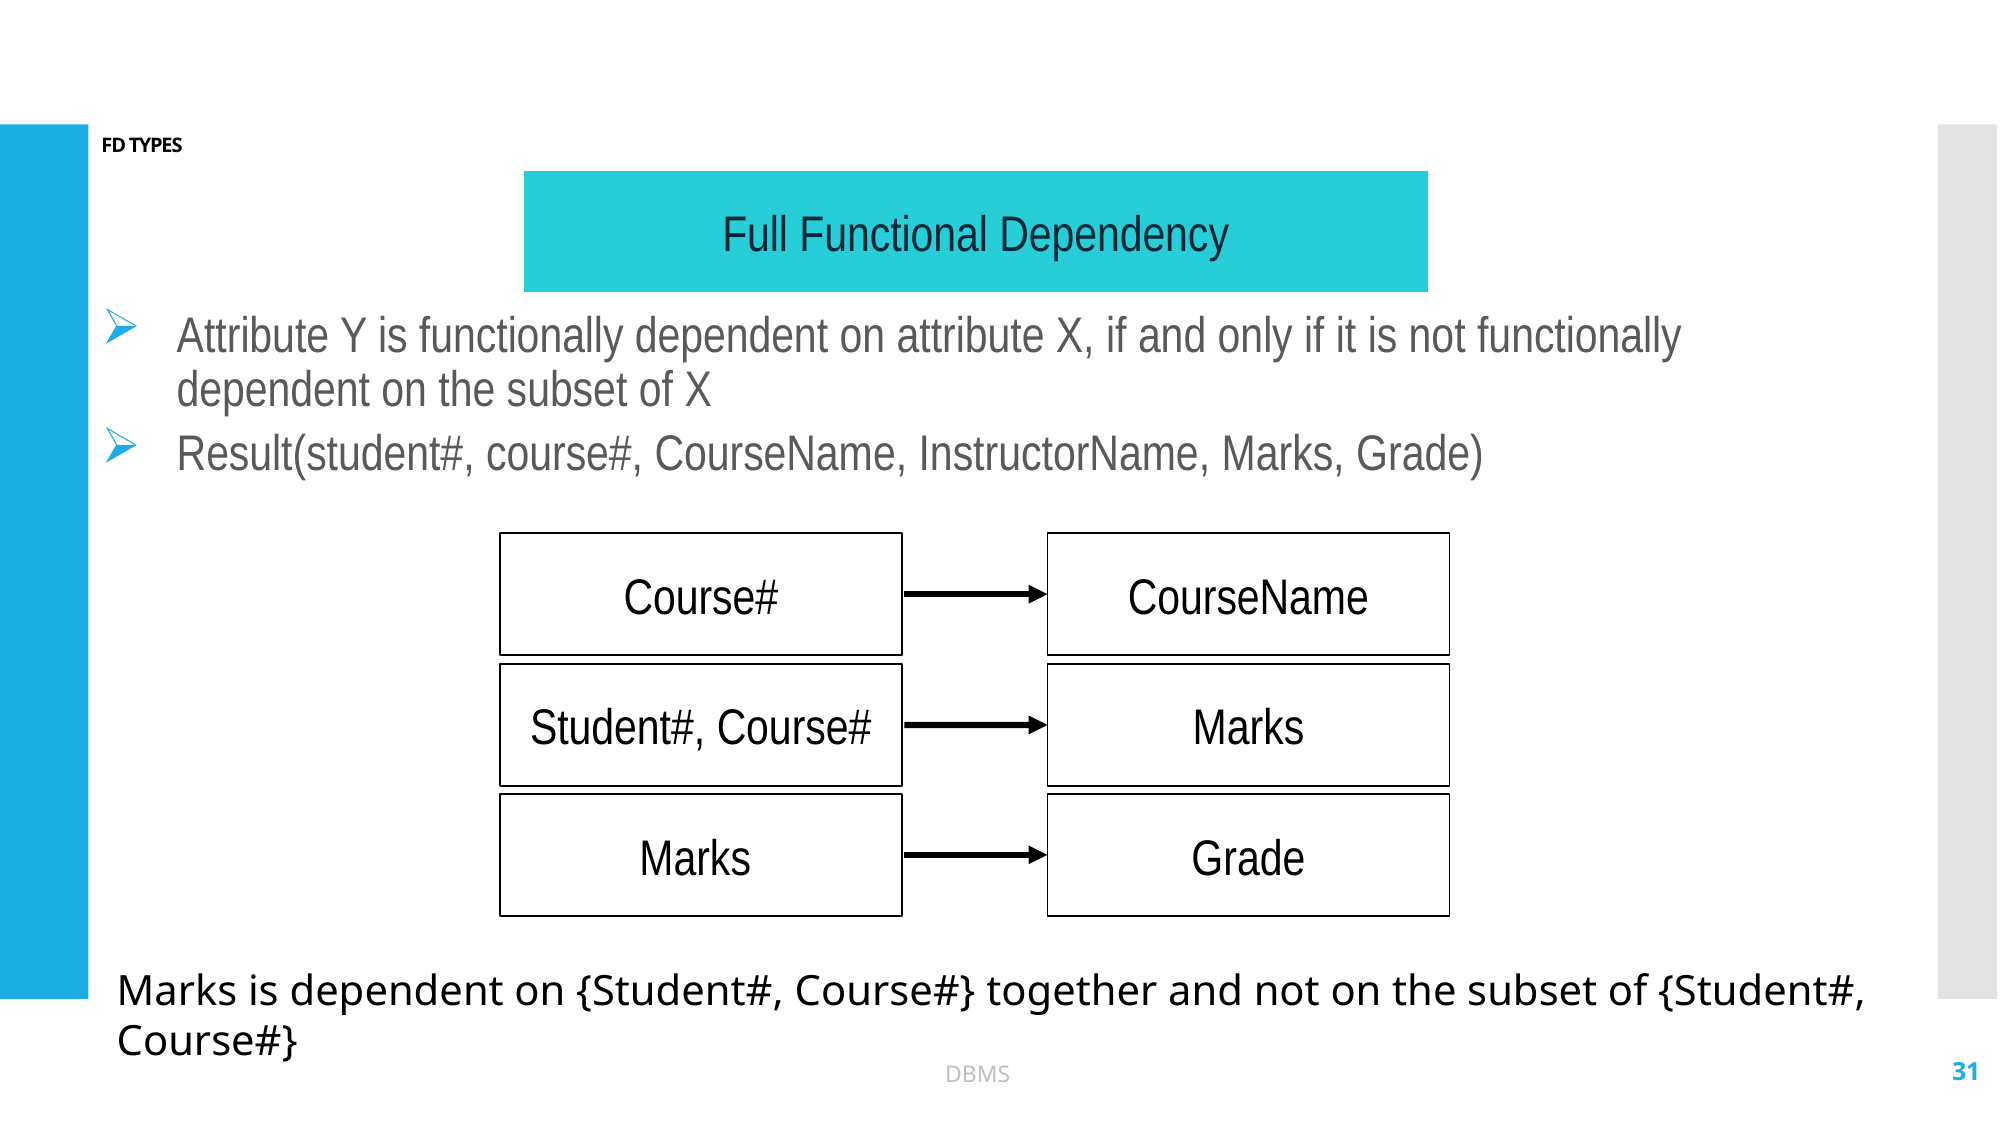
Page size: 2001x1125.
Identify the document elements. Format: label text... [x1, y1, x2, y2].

slide_number 31 [1744, 1042, 1996, 1103]
text_box Course# [499, 532, 903, 656]
footer DBMS [493, 1045, 1463, 1106]
text_box Full Functional Dependency [522, 170, 1429, 293]
list Attribute Y is functionally dependent on attribute X, if and only if it is not functionally dependent on the subset of X Result(student#, course#, CourseName, InstructorName, Marks, Grade) [86, 231, 1830, 1036]
text_box Student#, Course# [499, 663, 903, 787]
text_box Marks [1047, 663, 1450, 787]
text_box Marks is dependent on {Student#, Course#} together and not on the subset of {Student#, Course#} [101, 956, 1883, 1072]
text_box Grade [1047, 793, 1450, 917]
title FD TYPES [86, 128, 1653, 189]
text_box CourseName [1047, 532, 1450, 656]
text_box Marks [499, 793, 903, 917]
